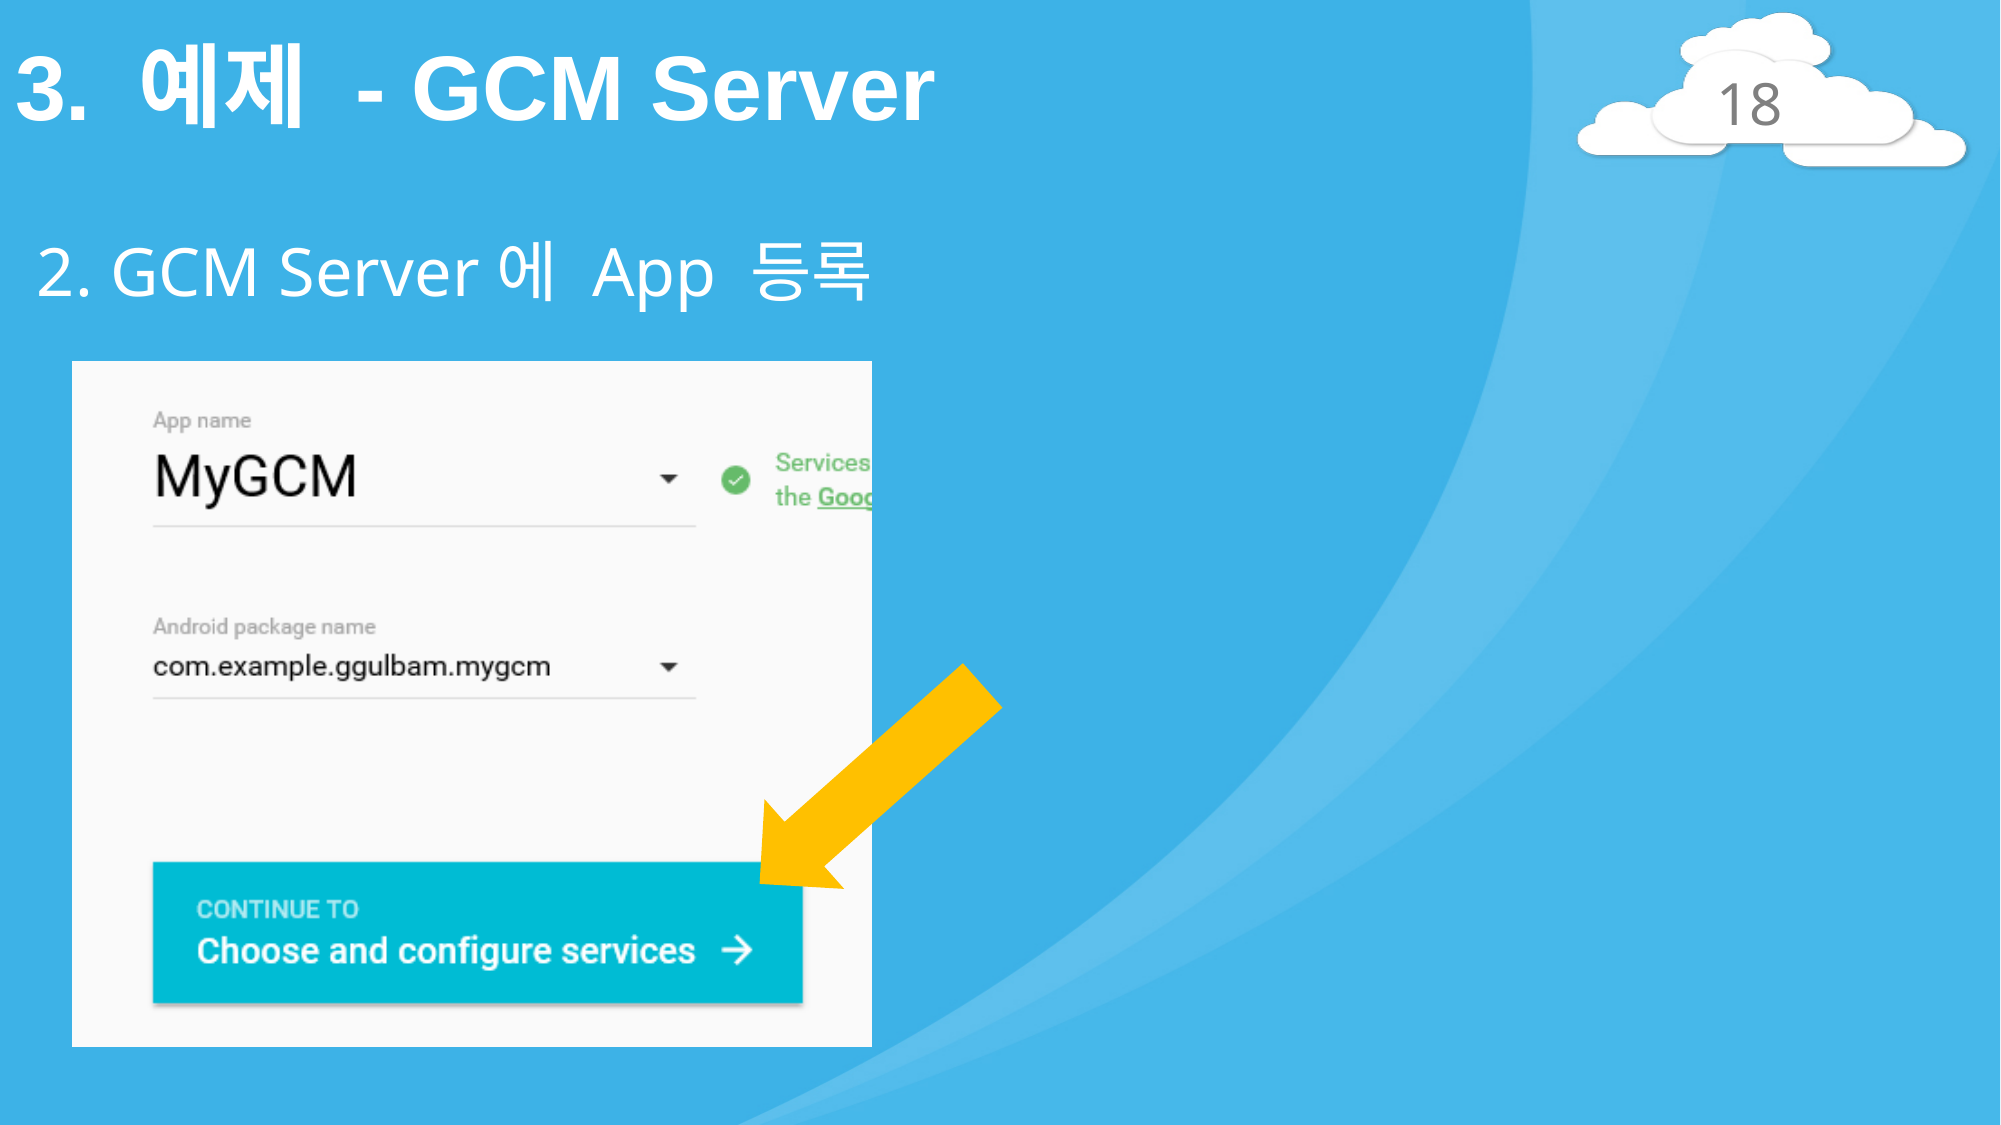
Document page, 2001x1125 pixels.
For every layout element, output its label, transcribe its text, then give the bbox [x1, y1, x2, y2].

text_box [872, 663, 1003, 824]
title 3. 예제 - GCM Server [0, 2, 2000, 179]
text_box 18 [1621, 60, 1798, 145]
picture [0, 0, 2001, 1125]
text_box 2. GCM Server에 App 등록 [22, 221, 1586, 317]
